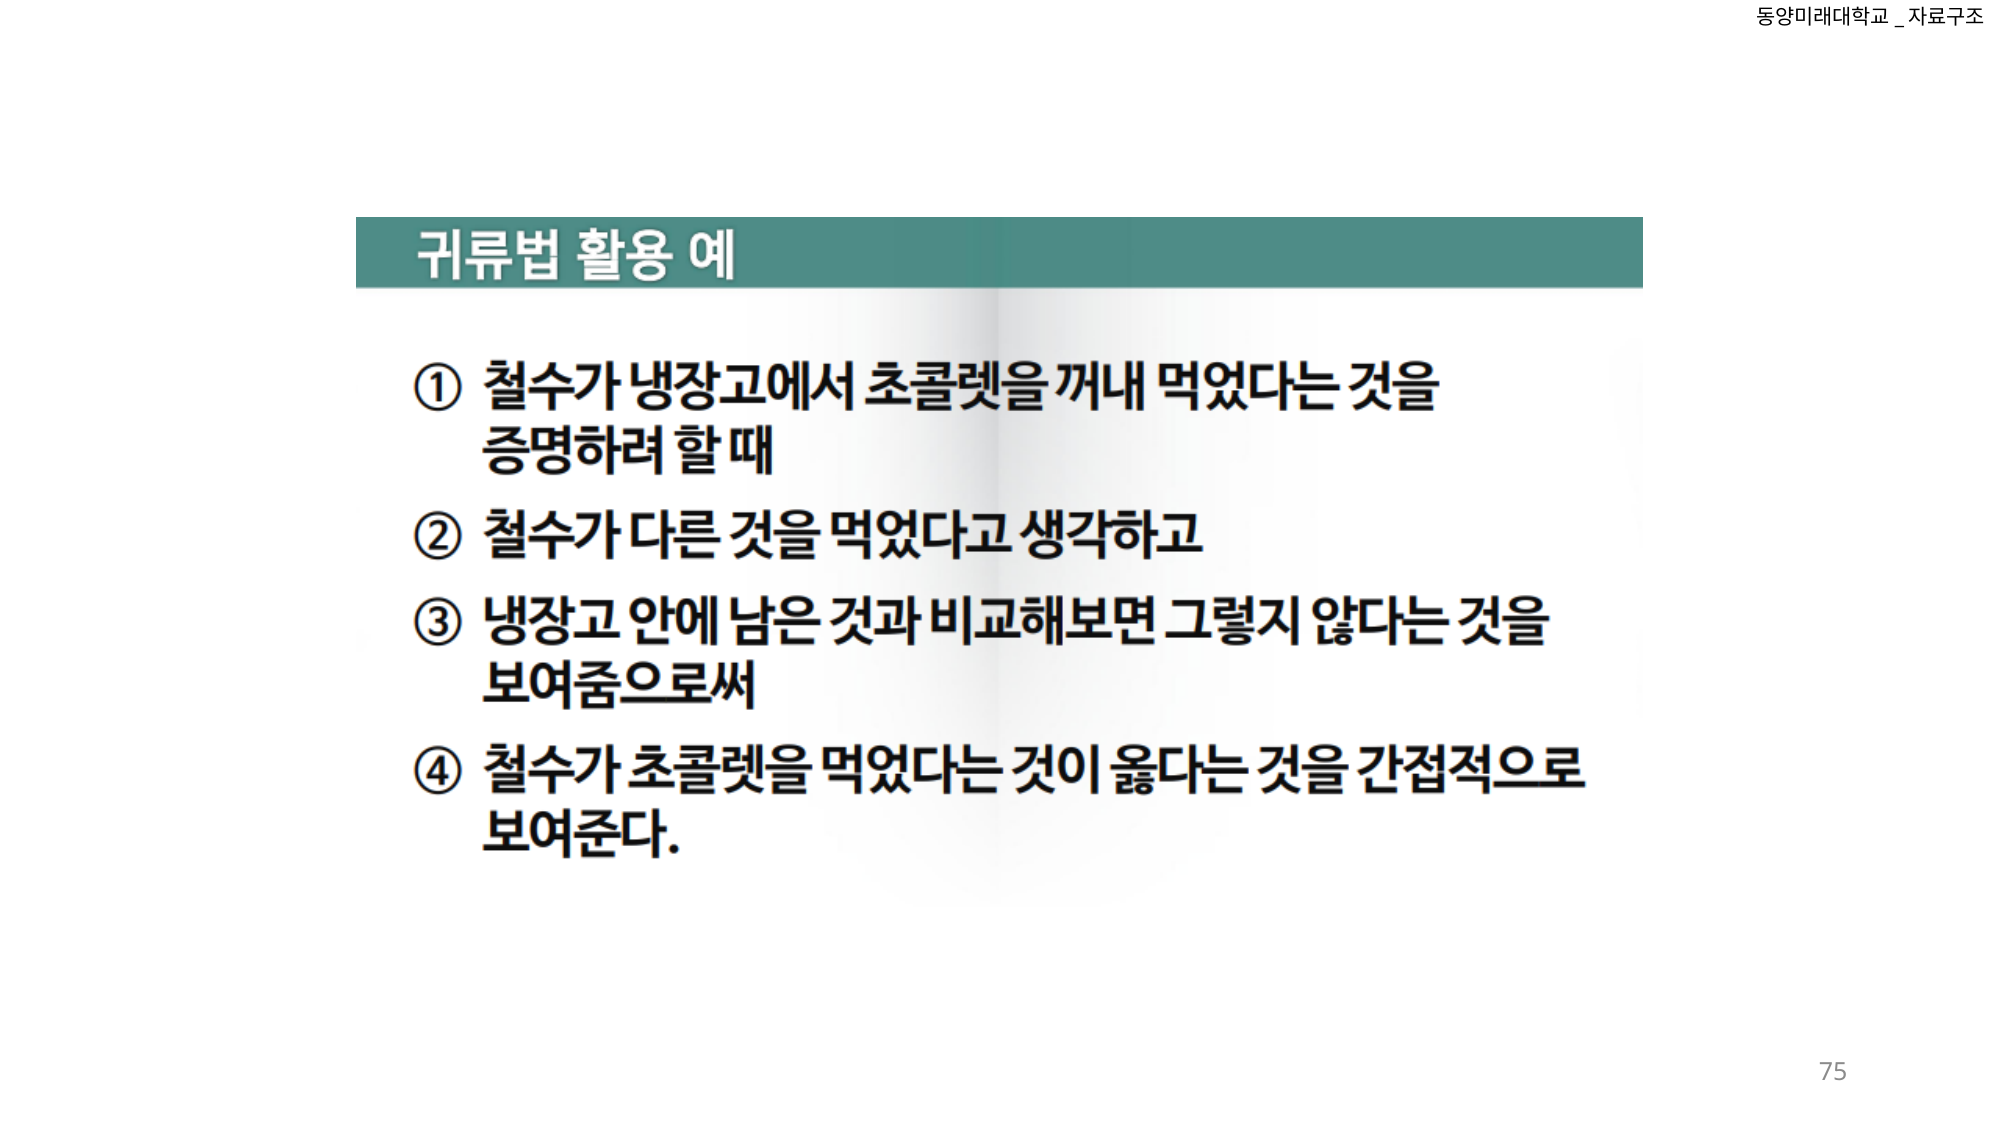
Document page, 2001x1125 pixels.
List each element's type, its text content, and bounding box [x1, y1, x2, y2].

text_box 동양미래대학교_자료구조 [1474, 0, 2000, 120]
slide_number 75 [1412, 1042, 1863, 1103]
picture [356, 217, 1643, 908]
